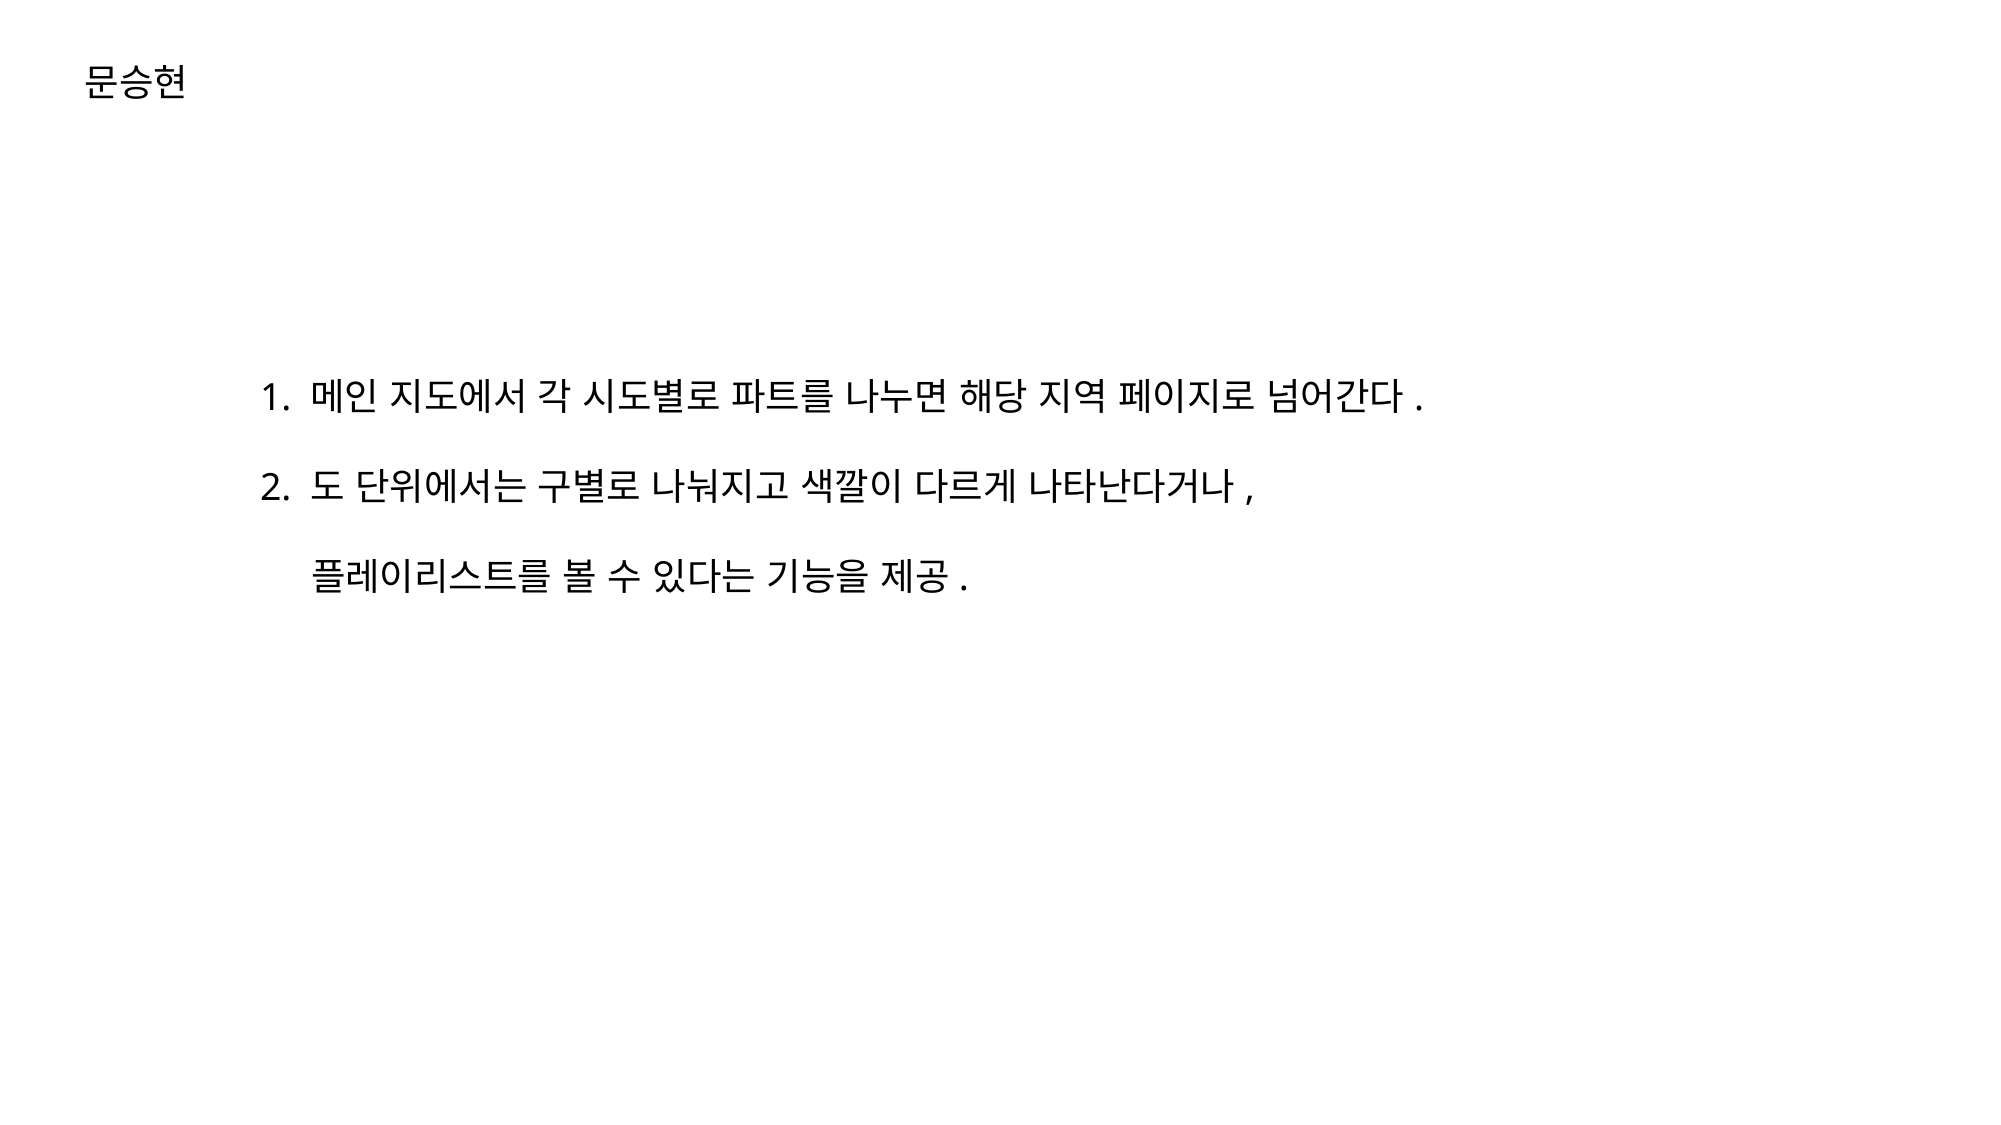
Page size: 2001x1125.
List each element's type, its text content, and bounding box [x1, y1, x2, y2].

text_box 1. 메인 지도에서 각 시도별로 파트를 나누면 해당 지역 페이지로 넘어간다. 2. 도 단위에서는 구별로 나눠지고 색깔이 다르게 나타난다거나, 플레이리스트를 볼 수 있다는 기능을 제공. [245, 320, 1641, 606]
text_box 문승현 [70, 51, 246, 112]
